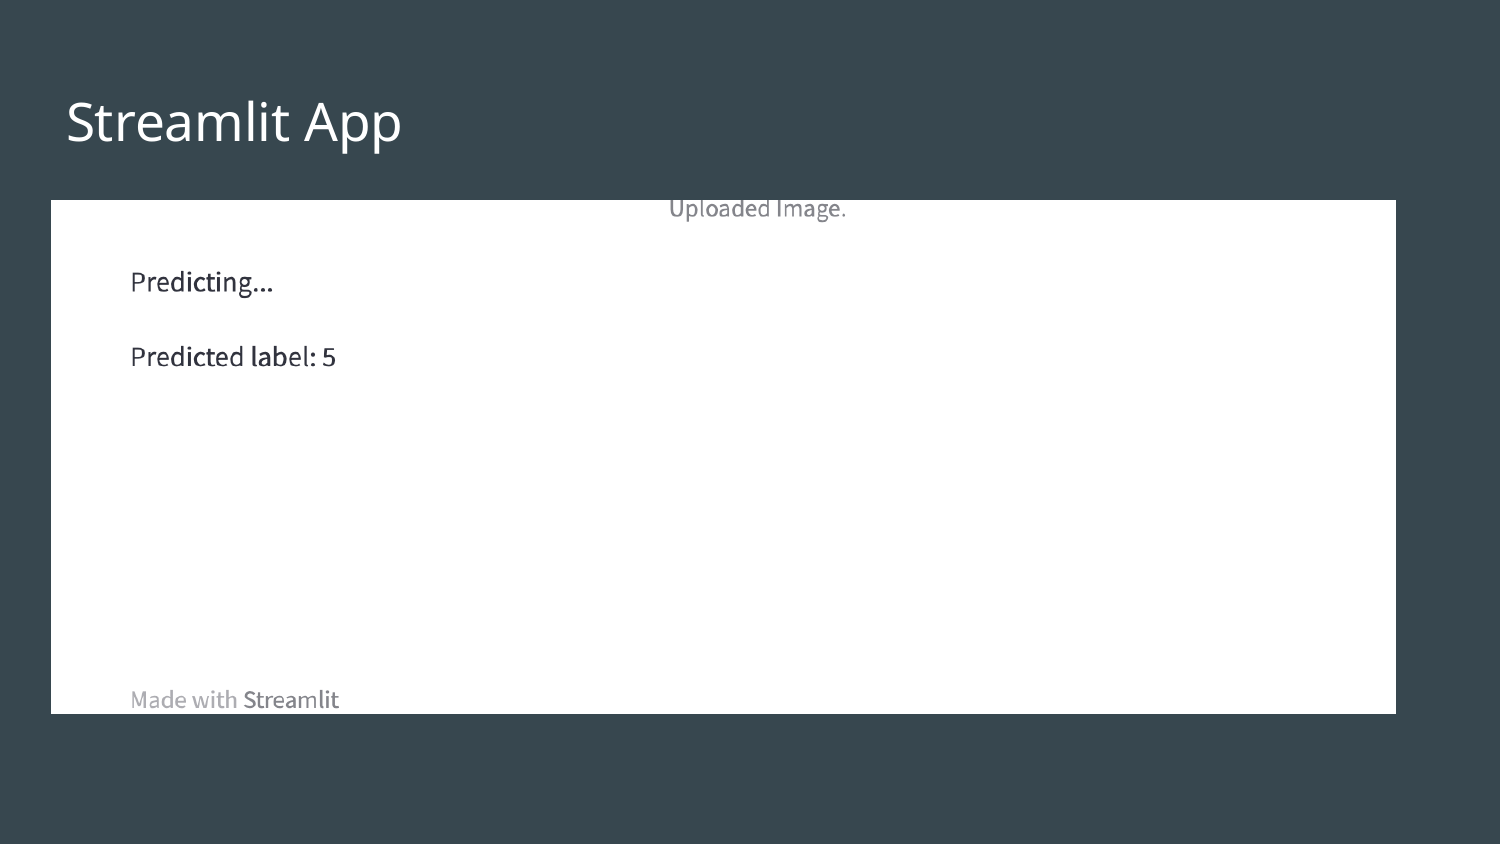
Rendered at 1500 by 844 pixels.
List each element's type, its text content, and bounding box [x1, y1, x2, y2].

title Streamlit App [51, 72, 1449, 167]
picture [50, 200, 1396, 715]
